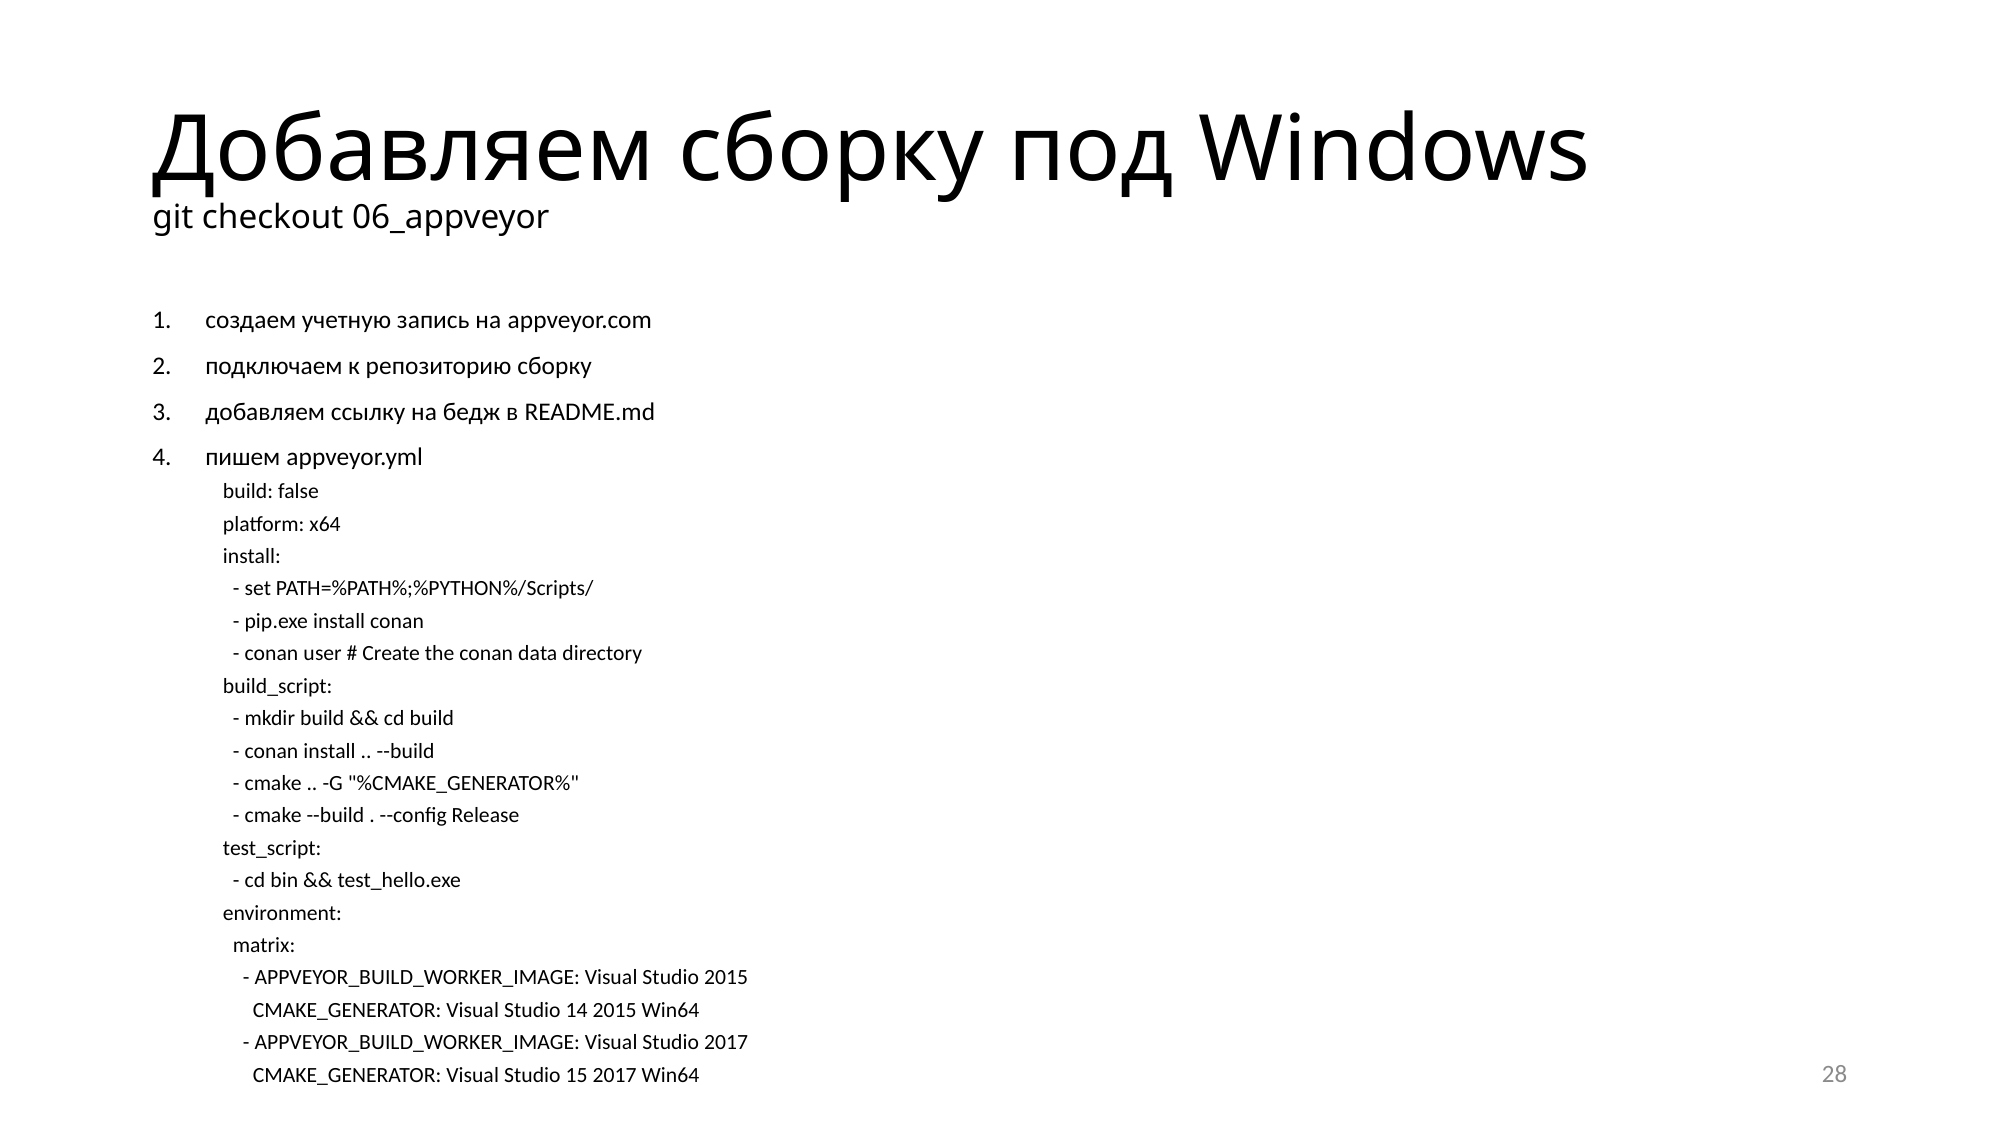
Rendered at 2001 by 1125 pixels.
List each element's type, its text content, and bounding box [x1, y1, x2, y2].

slide_number 28 [1412, 1042, 1863, 1103]
list создаем учетную запись на appveyor.com подключаем к репозиторию сборку добавляем ссылку на бедж в README.md пишем appveyor.yml build: false platform: x64 install: - set PATH=%PATH%;%PYTHON%/Scripts/ - pip.exe install conan - conan user # Create the conan data directory build_script: - mkdir build && cd build - conan install .. --build - cmake .. -G "%CMAKE_GENERATOR%" - cmake --build . --config Release test_script: - cd bin && test_hello.exe environment: matrix: - APPVEYOR_BUILD_WORKER_IMAGE: Visual Studio 2015 CMAKE_GENERATOR: Visual Studio 14 2015 Win64 - APPVEYOR_BUILD_WORKER_IMAGE: Visual Studio 2017 CMAKE_GENERATOR: Visual Studio 15 2017 Win64 [137, 299, 1863, 1103]
title Добавляем сборку под Windows git checkout 06_appveyor [137, 59, 1863, 278]
